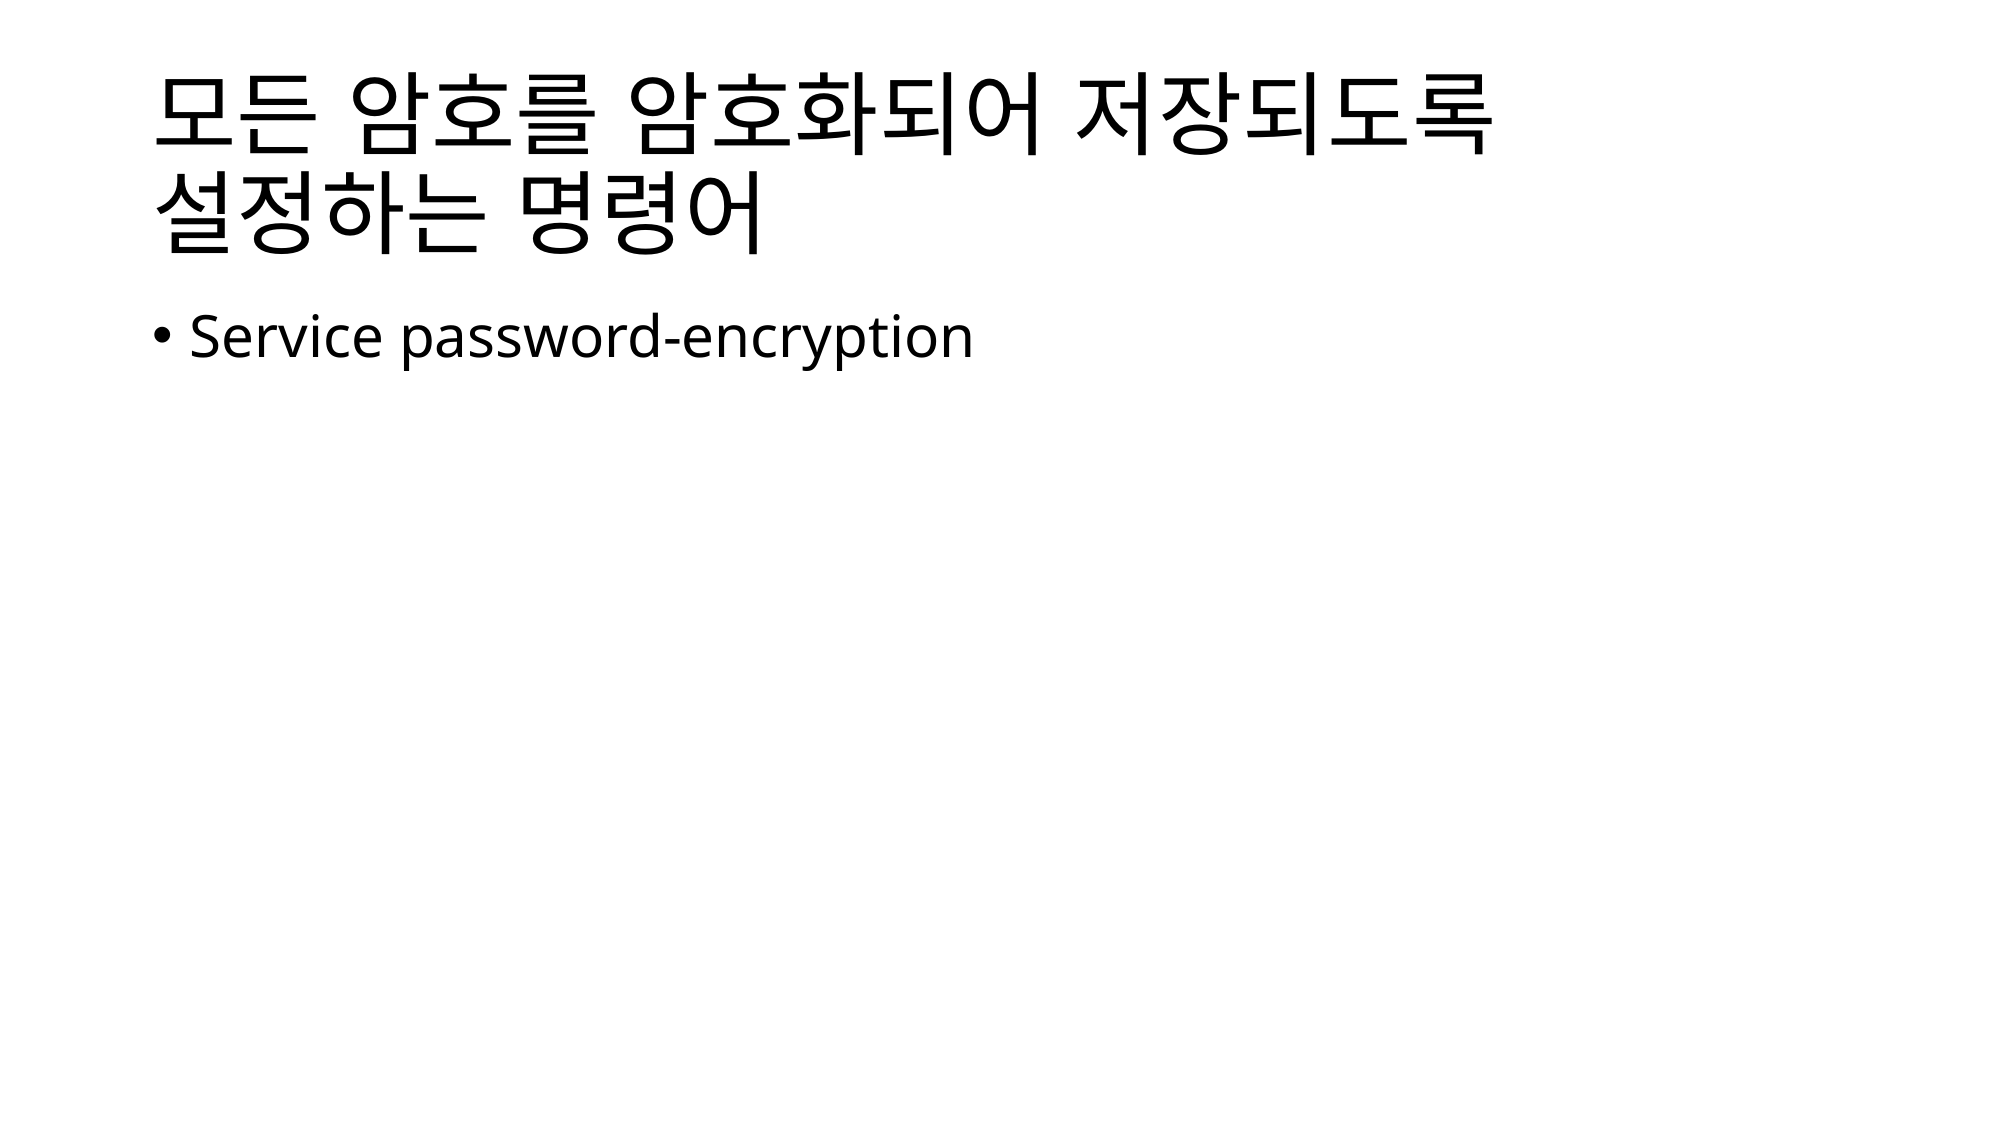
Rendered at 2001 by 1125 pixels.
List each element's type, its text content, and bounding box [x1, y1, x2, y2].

list Service password-encryption [137, 299, 1863, 1014]
title 모든 암호를 암호화되어 저장되도록 설정하는 명령어 [137, 59, 1863, 278]
